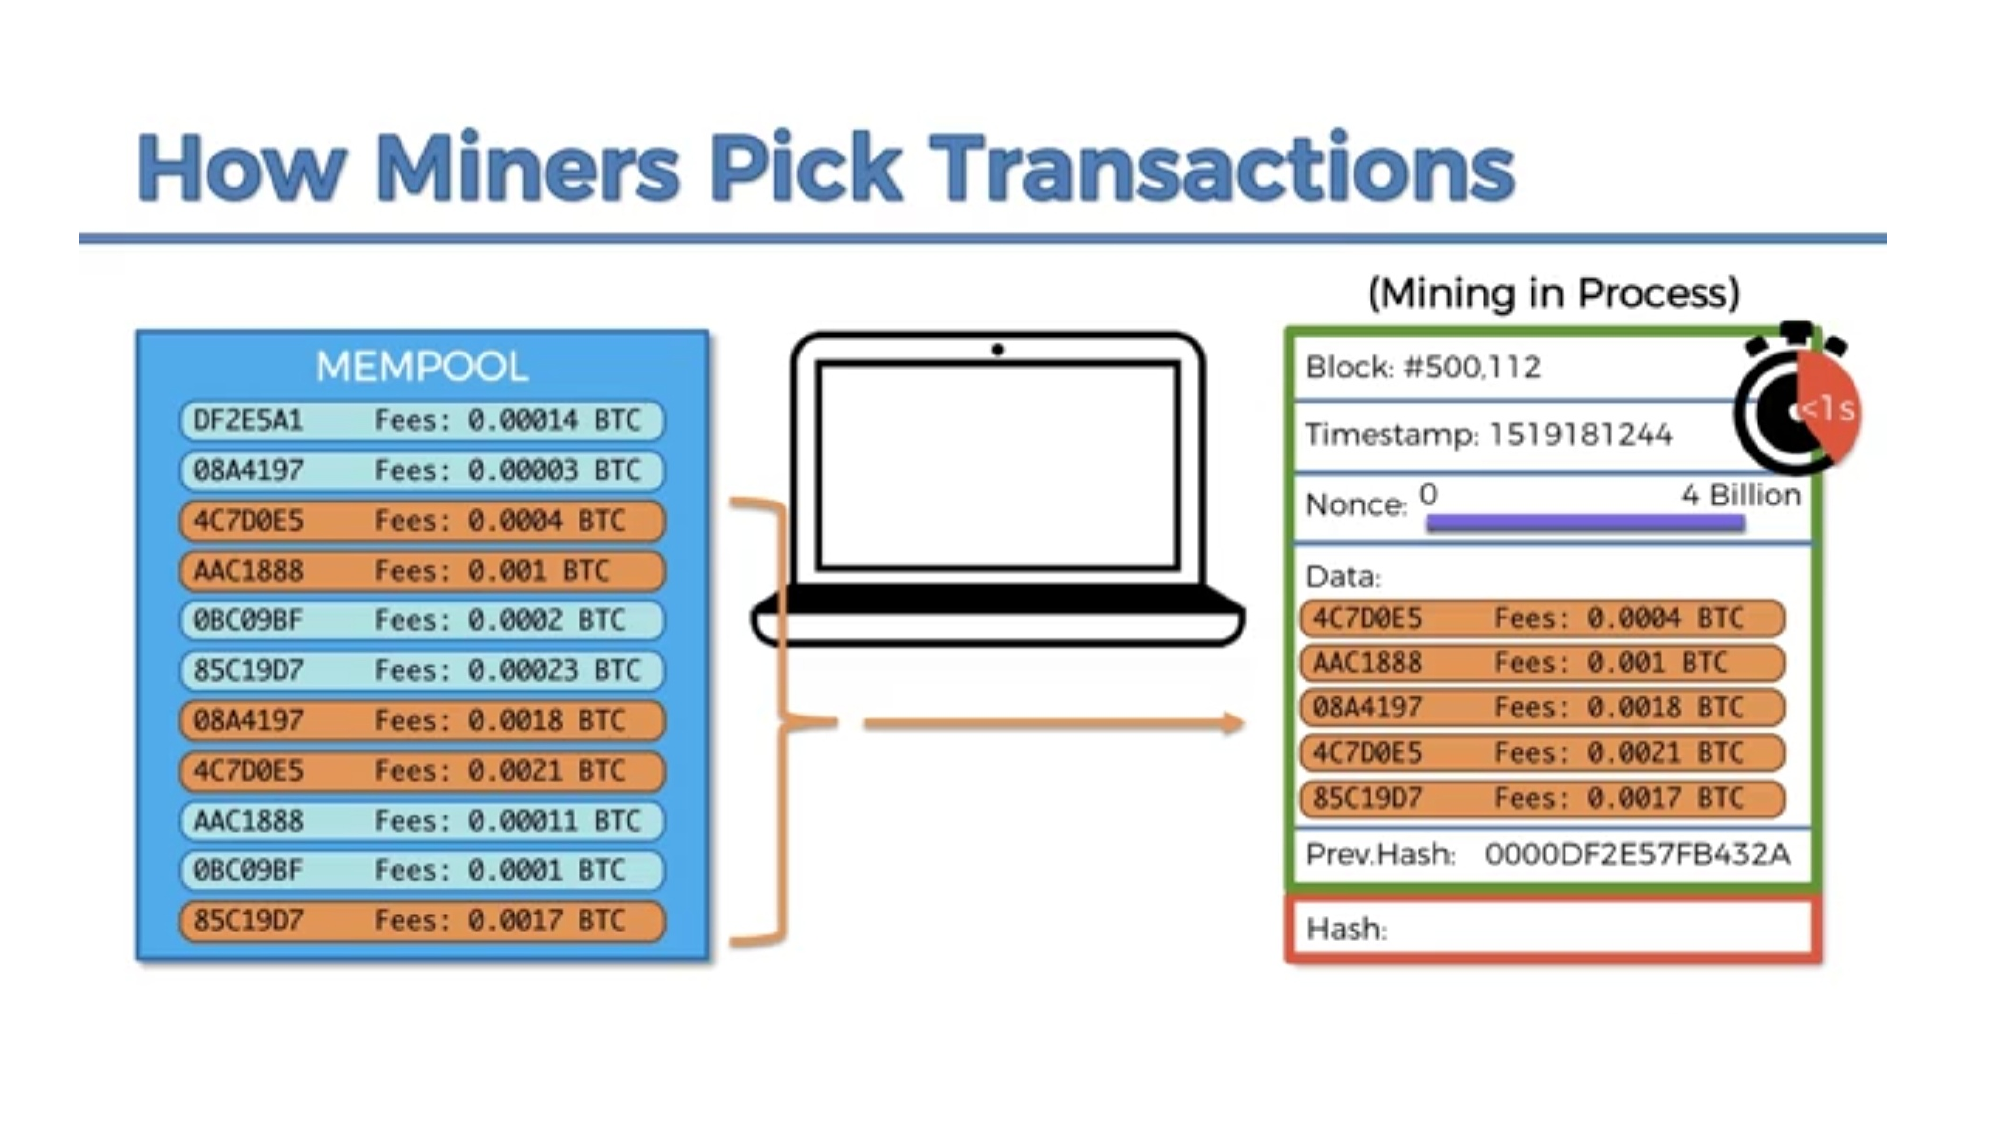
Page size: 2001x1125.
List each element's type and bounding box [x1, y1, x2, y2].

list [79, 106, 1887, 1014]
